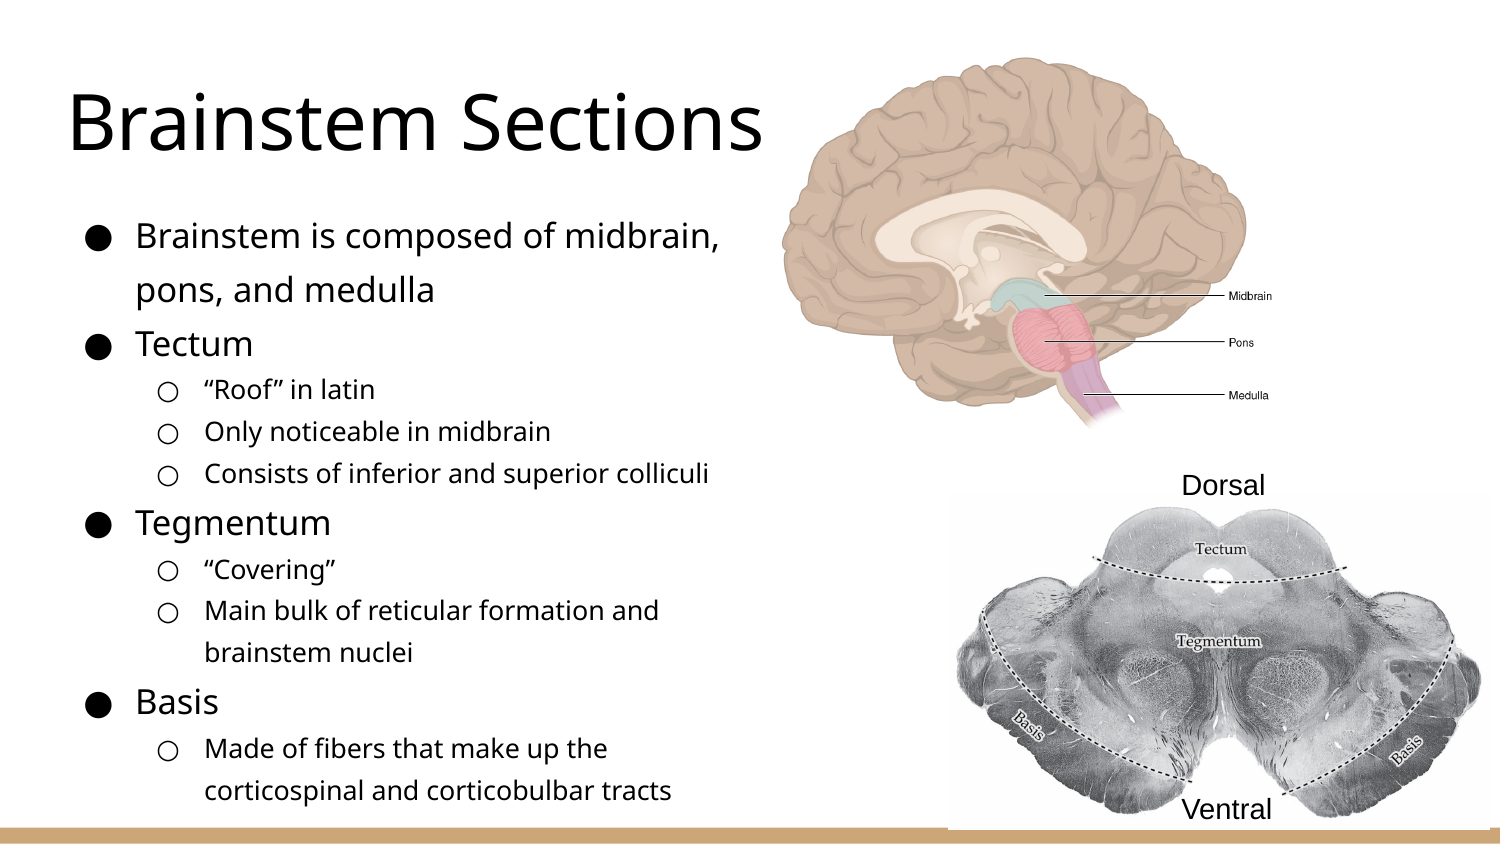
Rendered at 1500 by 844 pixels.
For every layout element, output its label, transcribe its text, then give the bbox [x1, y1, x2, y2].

picture [947, 493, 1490, 830]
title Brainstem Sections [51, 51, 1449, 189]
text_box Dorsal [1166, 451, 1373, 492]
list Brainstem is composed of midbrain, pons, and medulla Tectum “Roof” in latin Only noticeable in midbrain Consists of inferior and superior colliculi Tegmentum “Covering” Main bulk of reticular formation and brainstem nuclei Basis Made of fibers that make up the corticospinal and corticobulbar tracts [51, 189, 750, 824]
picture [778, 55, 1274, 430]
